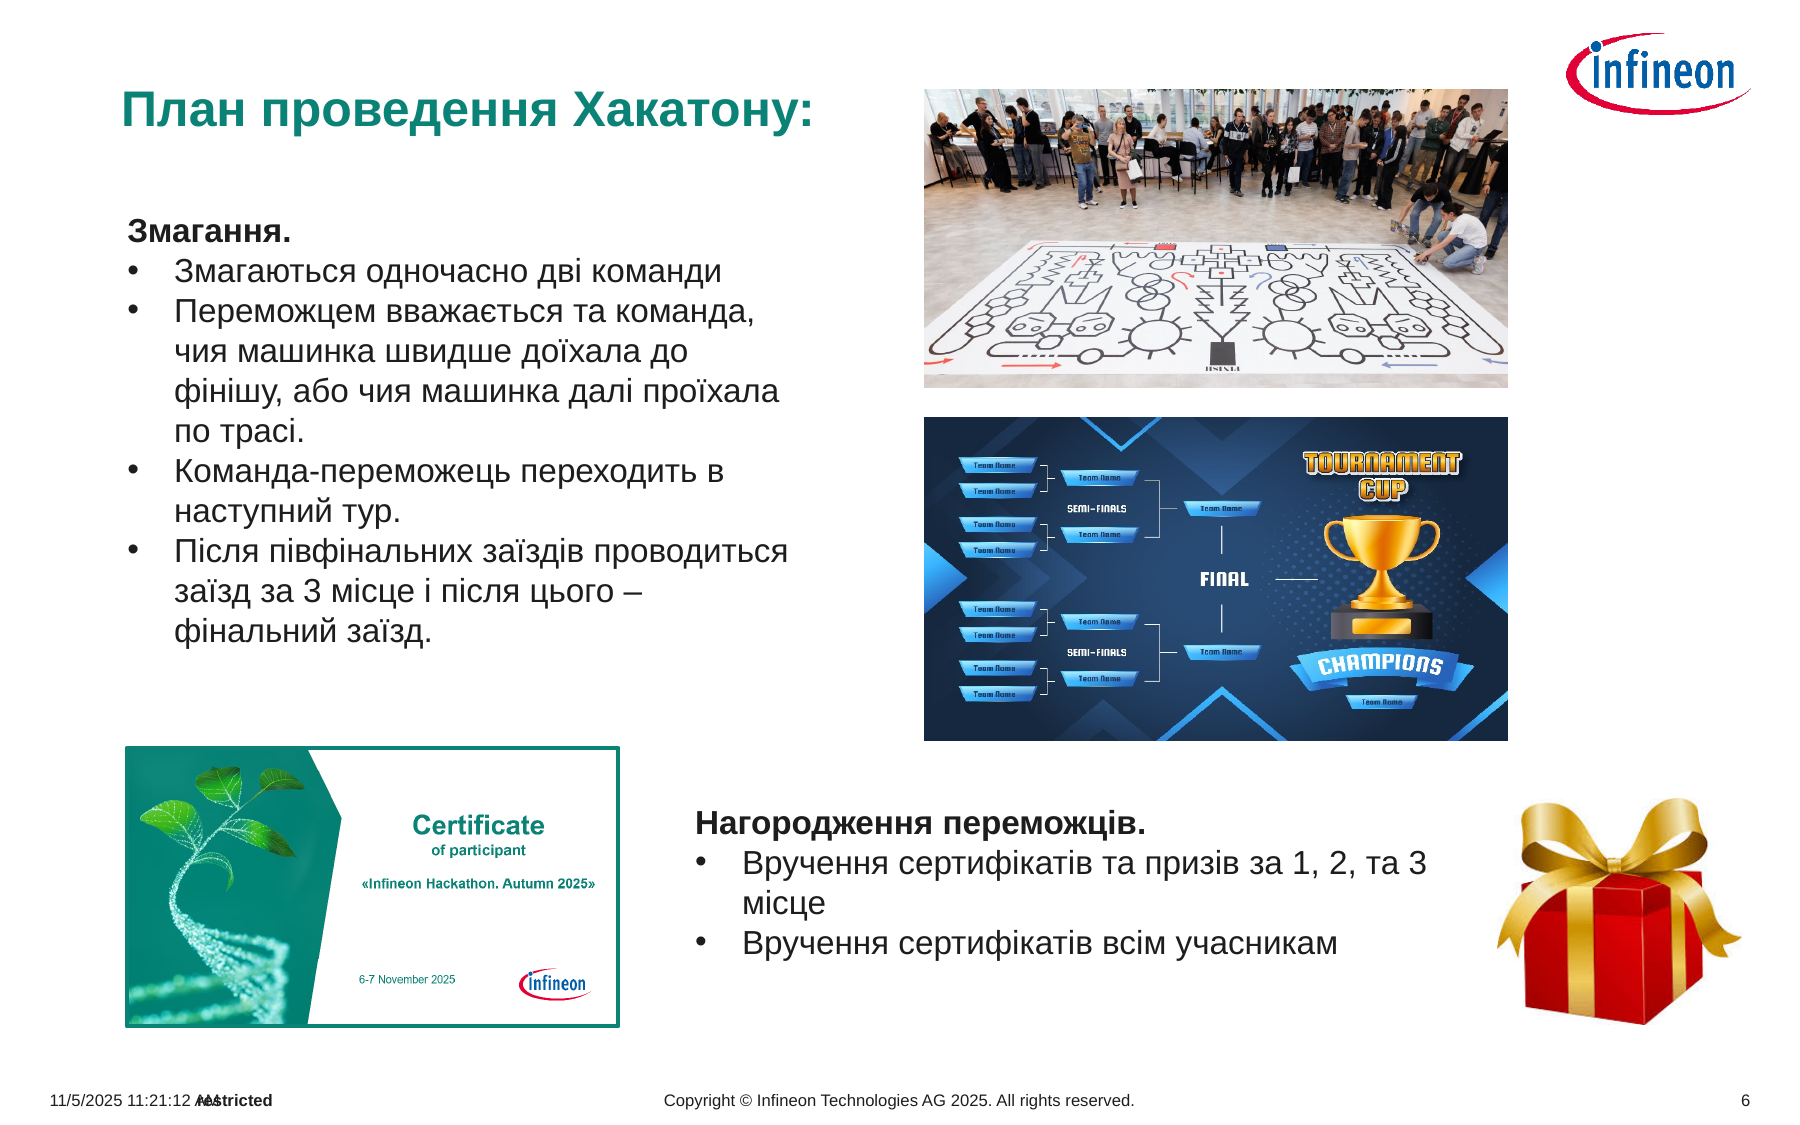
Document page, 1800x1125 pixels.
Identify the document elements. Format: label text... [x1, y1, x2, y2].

text_box Змагання. Змагаються одночасно дві команди Переможцем вважається та команда, чия машинка швидше доїхала до фінішу, або чия машинка далі проїхала по трасі. Команда-переможець переходить в наступний тур. Після півфінальних заїздів проводиться заїзд за 3 місце і після цього – фінальний заїзд. [112, 202, 820, 657]
text_box Нагородження переможців. Вручення сертифікатів та призів за 1, 2, та 3 місце Вручення сертифікатів всім учасникам [680, 793, 1450, 969]
picture [924, 417, 1508, 741]
picture [1566, 33, 1751, 115]
picture [1497, 797, 1742, 1025]
picture [924, 89, 1508, 388]
picture [128, 749, 617, 1025]
title План проведення Хакатону: [121, 59, 947, 139]
